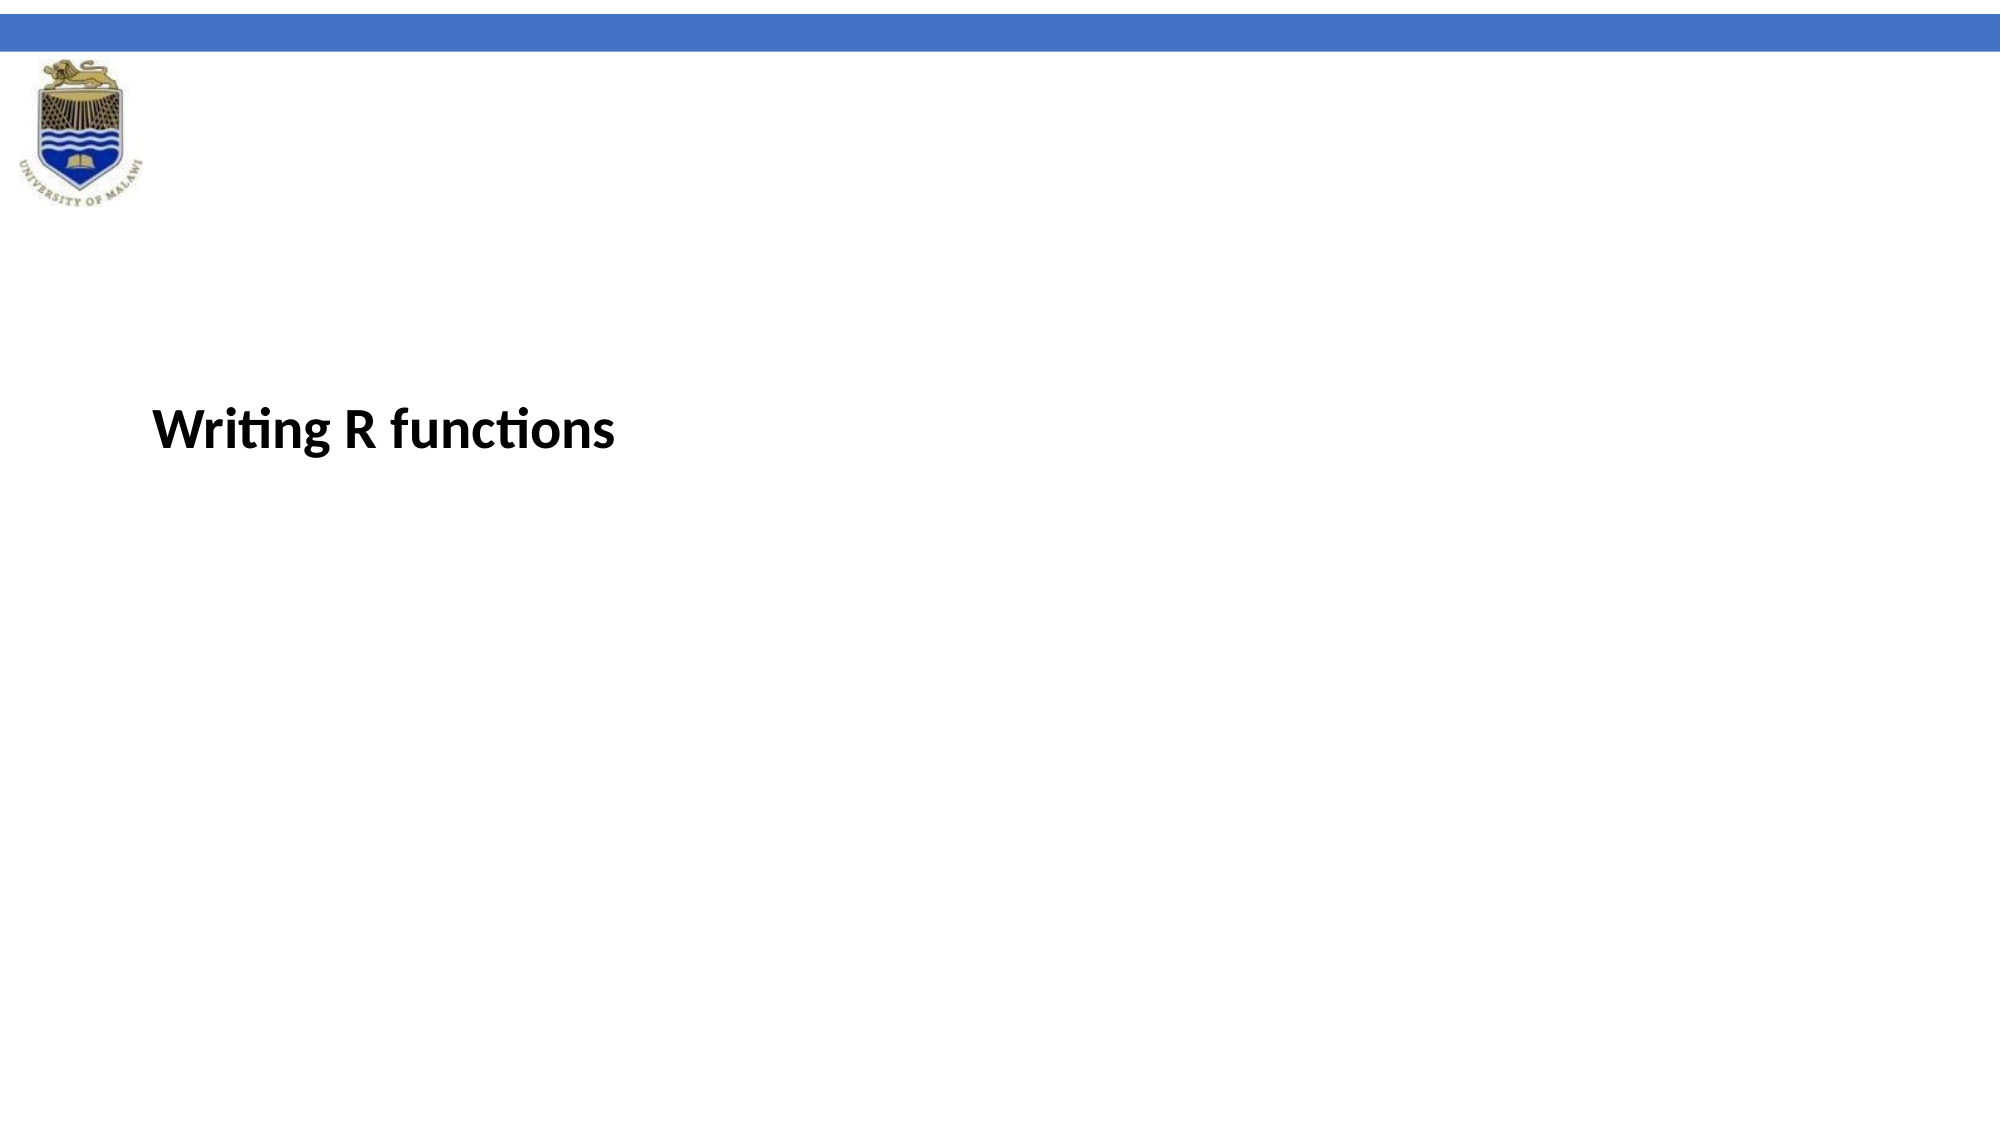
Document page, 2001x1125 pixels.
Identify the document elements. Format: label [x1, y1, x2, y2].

picture [19, 59, 143, 207]
